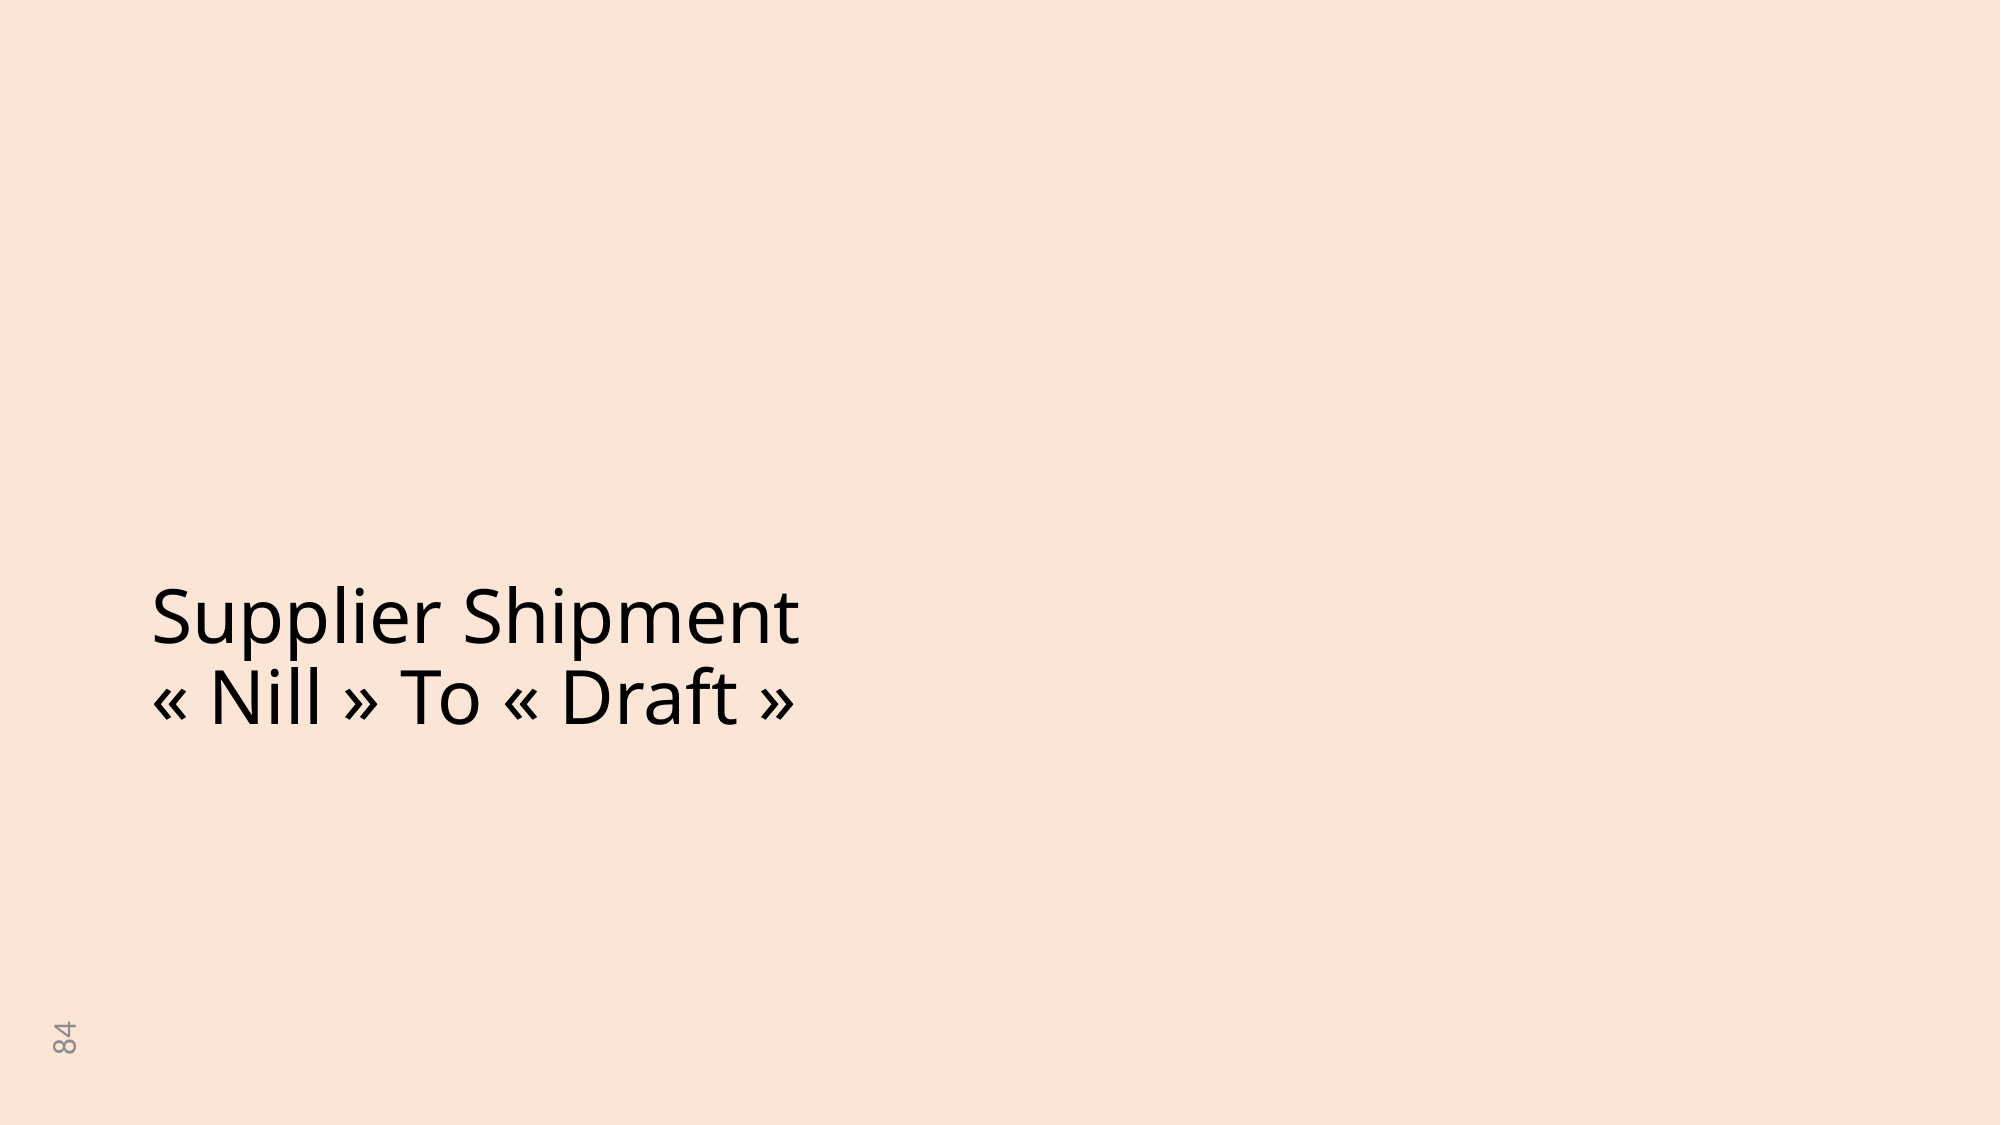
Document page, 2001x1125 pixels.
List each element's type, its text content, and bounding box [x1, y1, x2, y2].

title Supplier Shipment « Nill » To « Draft » [136, 280, 1862, 749]
slide_number 84 [32, 969, 93, 1108]
